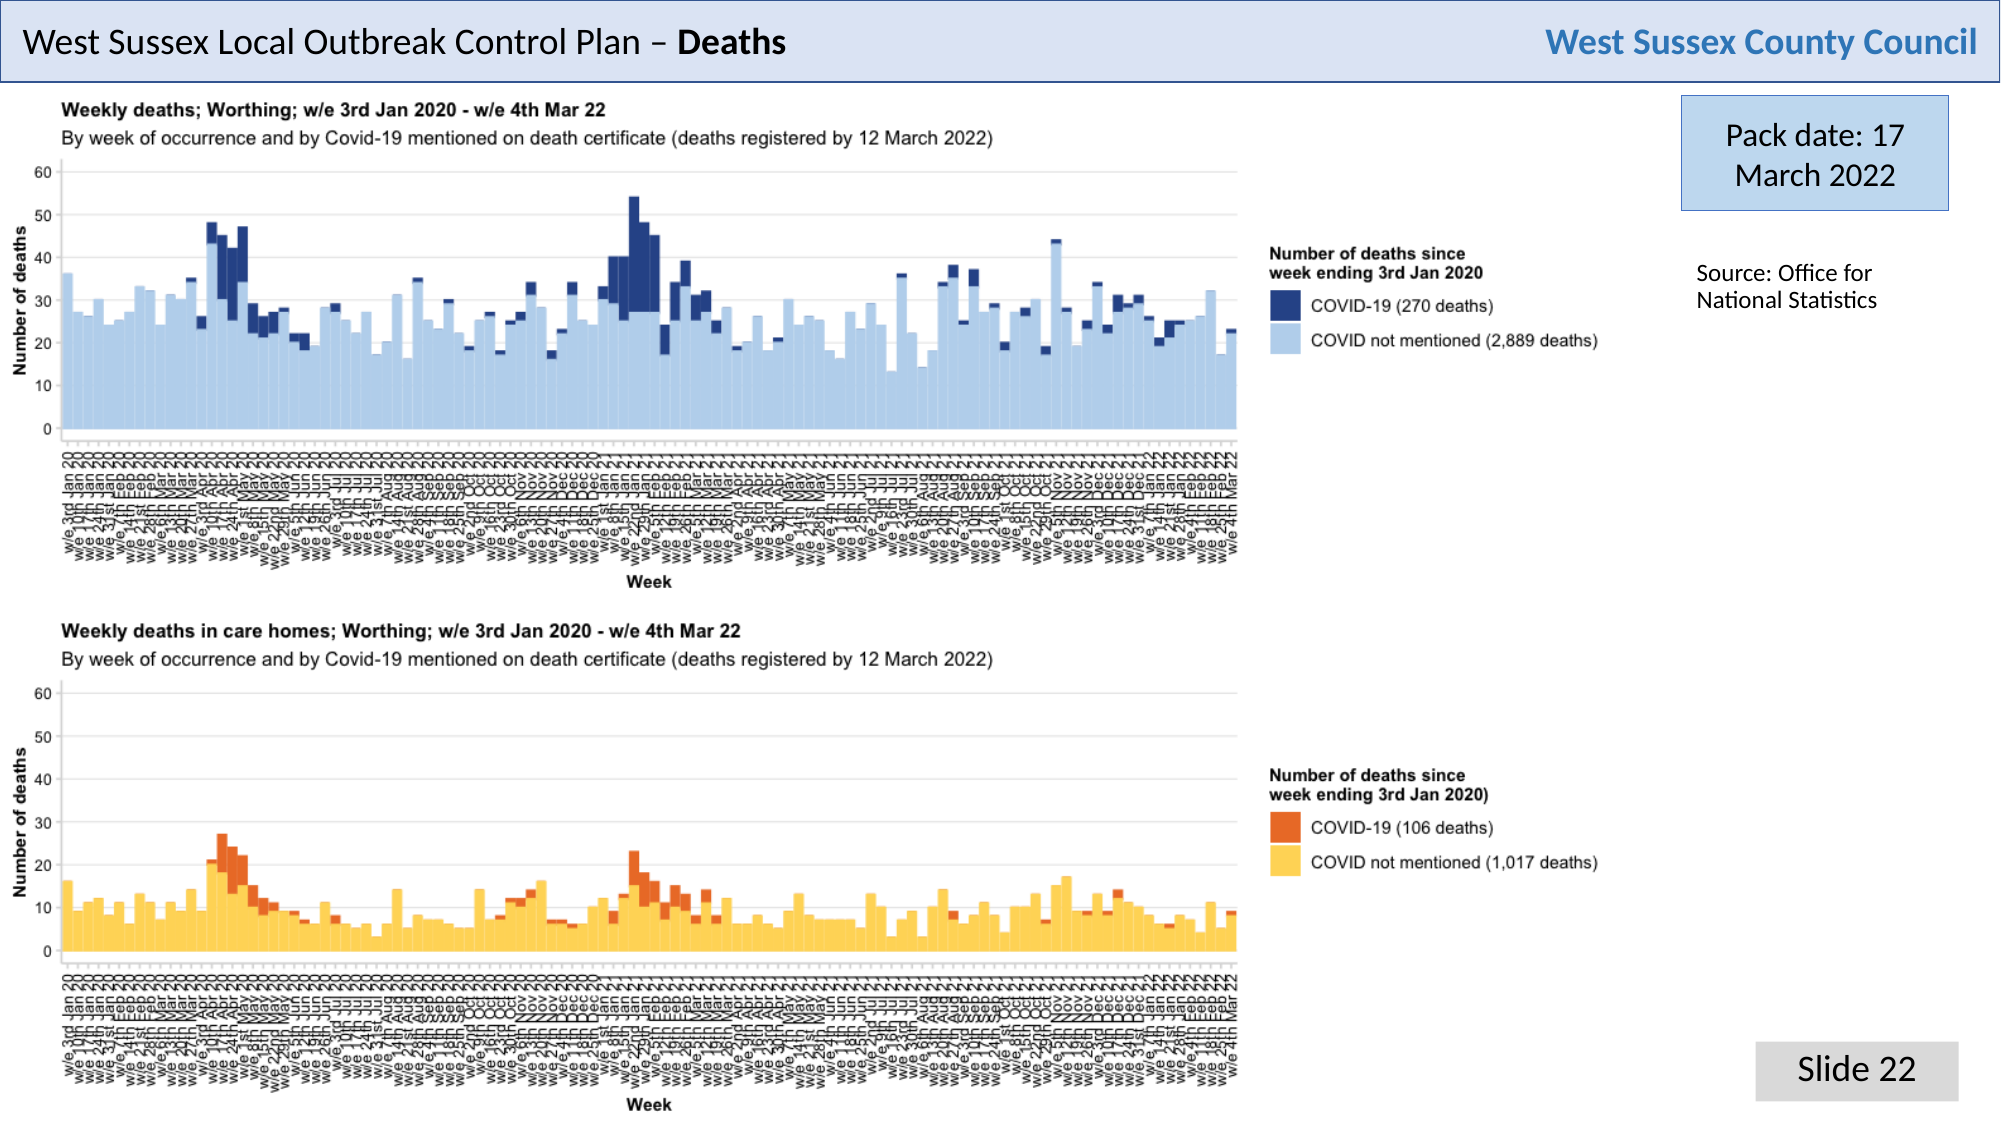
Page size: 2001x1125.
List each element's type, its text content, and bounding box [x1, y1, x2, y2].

picture [3, 91, 1619, 602]
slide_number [1681, 95, 1949, 211]
picture [3, 612, 1619, 1125]
list Slide 22 [1755, 1041, 1959, 1102]
list Source: Office for National Statistics [1681, 252, 1959, 289]
